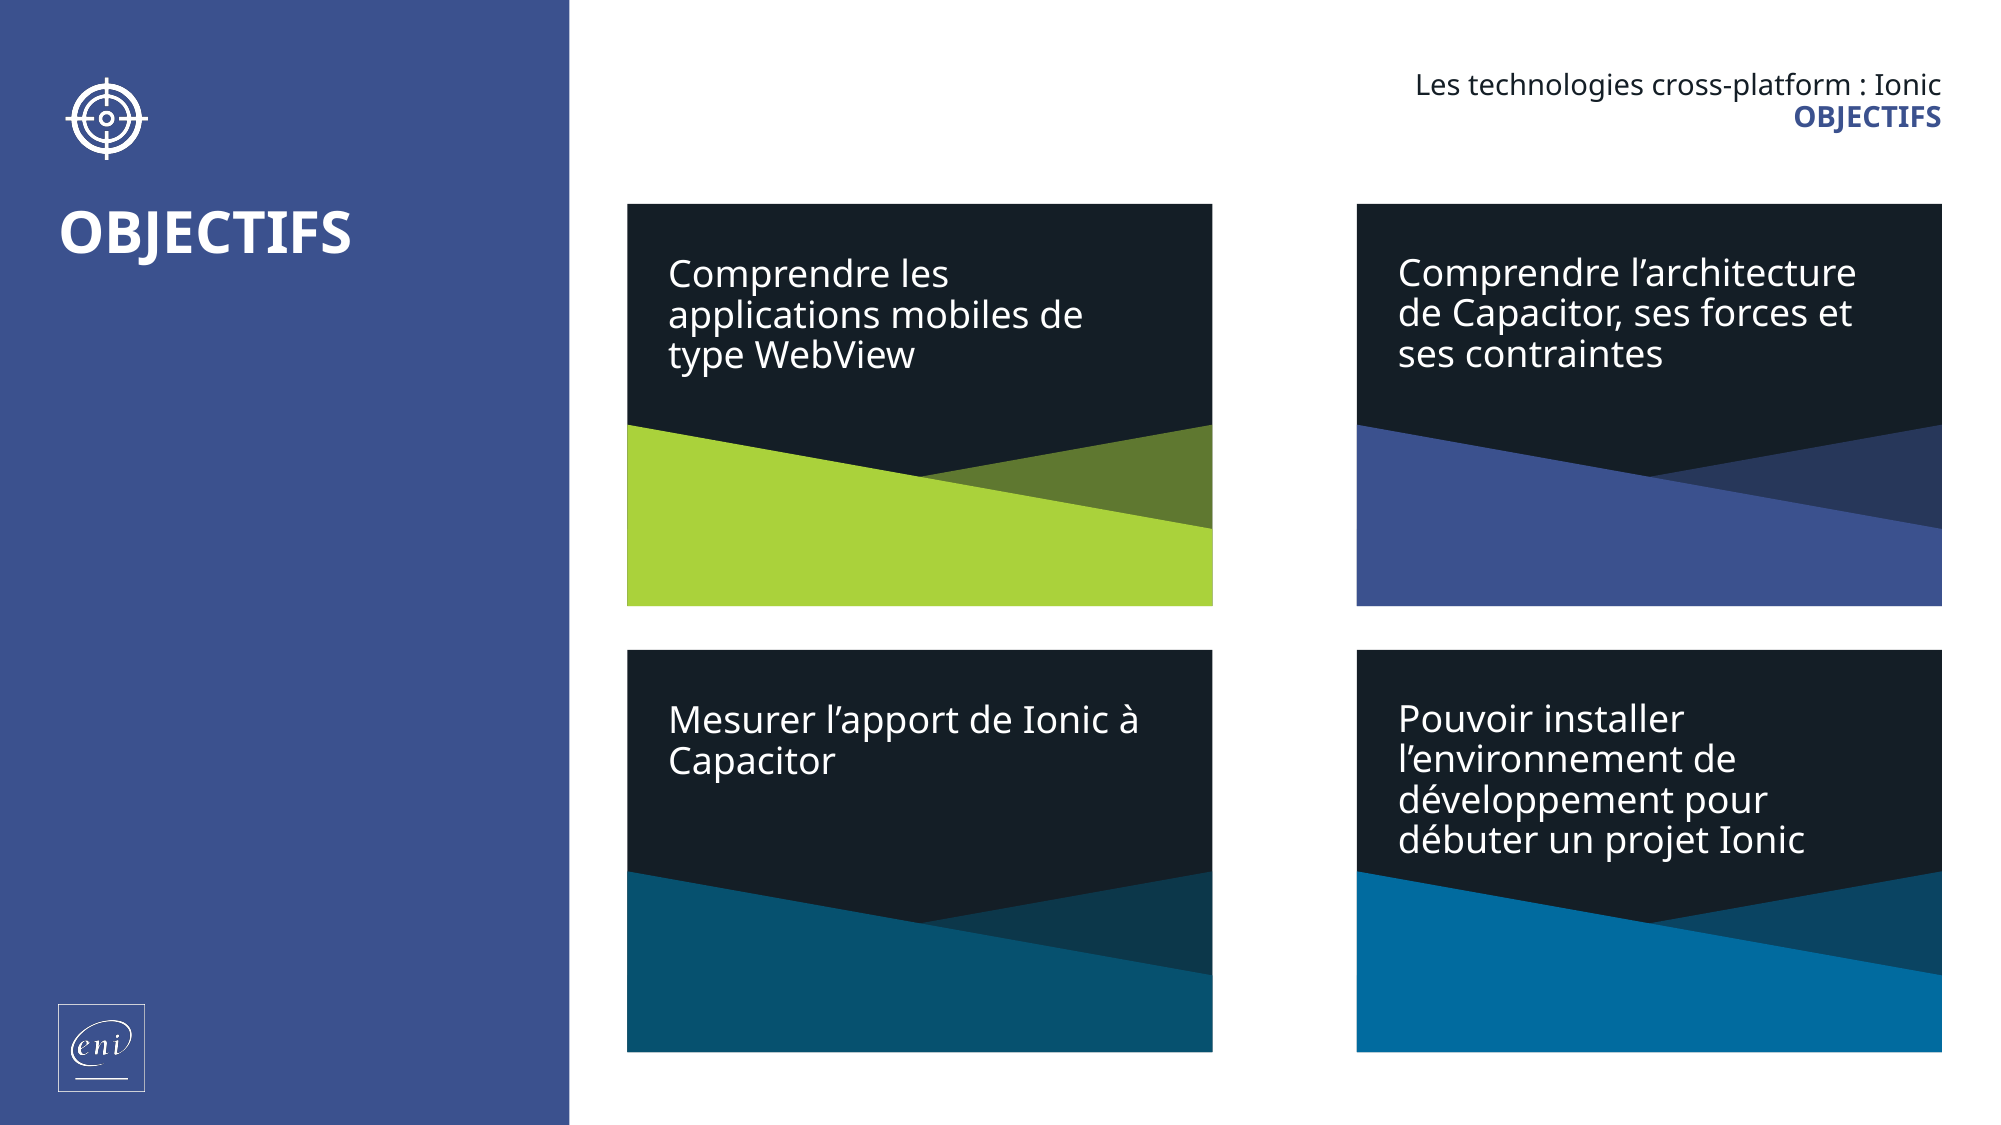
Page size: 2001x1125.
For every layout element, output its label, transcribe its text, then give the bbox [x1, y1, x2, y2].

text_box [1356, 203, 1943, 475]
text_box [787, 451, 1053, 475]
text_box [921, 870, 1214, 974]
text_box [1650, 870, 1943, 974]
text_box [626, 203, 1213, 428]
text_box Les technologies cross-platform : Ionic OBJECTIFS [627, 70, 1942, 160]
text_box [1651, 423, 1943, 527]
text_box OBJECTIFS [58, 203, 526, 929]
text_box [626, 649, 1213, 922]
text_box [922, 423, 1214, 528]
picture [58, 70, 155, 167]
text_box [1356, 649, 1943, 922]
text_box [626, 870, 1214, 1054]
text_box Mesurer l’apport de Ionic à Capacitor [653, 694, 1182, 831]
title Comprendre les applications mobiles de type WebView [653, 247, 1182, 451]
text_box Pouvoir installer l’environnement de développement pour débuter un projet Ionic [1382, 692, 1904, 870]
text_box [1355, 870, 1943, 1054]
picture [58, 1004, 145, 1092]
text_box [626, 423, 1214, 608]
text_box [1355, 423, 1943, 608]
text_box [0, 0, 570, 1125]
text_box Comprendre l’architecture de Capacitor, ses forces et ses contraintes [1382, 246, 1904, 383]
